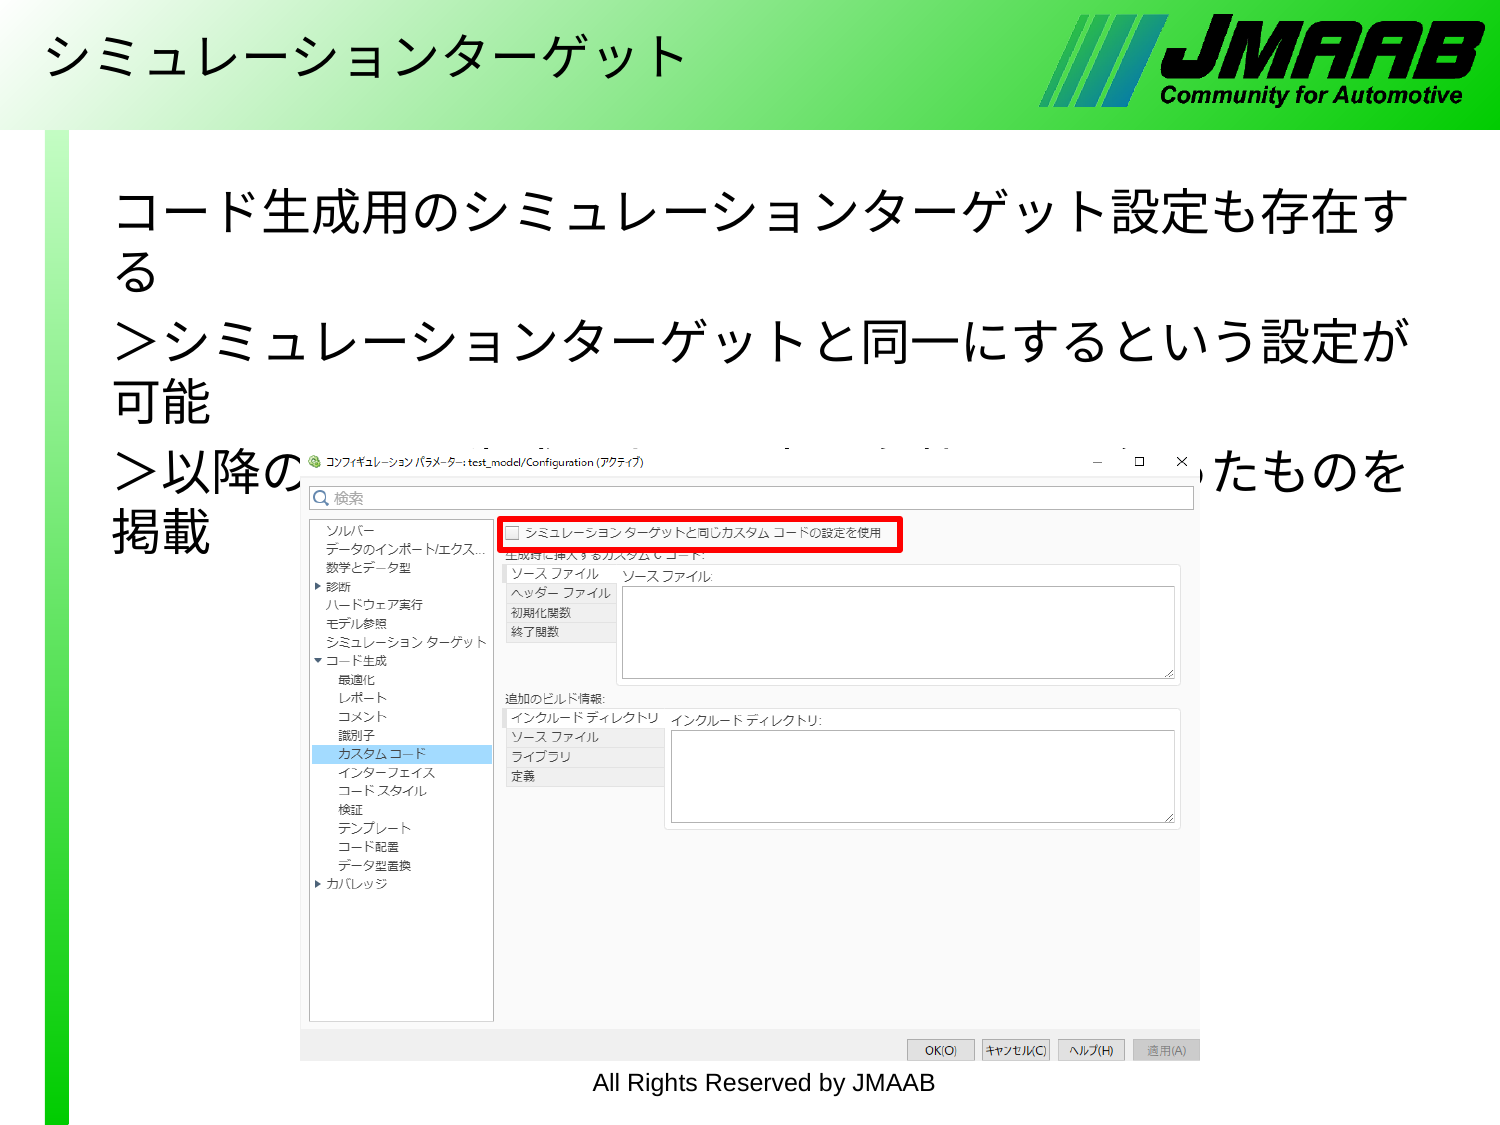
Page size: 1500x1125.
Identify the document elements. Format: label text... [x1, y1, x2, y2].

title シミュレーションターゲット [27, 21, 1057, 91]
list コード生成用のシミュレーションターゲット設定も存在する ＞シミュレーションターゲットと同一にするという設定が可能 ＞以降のコード生成は上記設定を有効にして行ったものを掲載 [96, 172, 1447, 1047]
picture [299, 449, 1201, 1061]
picture [1036, 11, 1486, 109]
